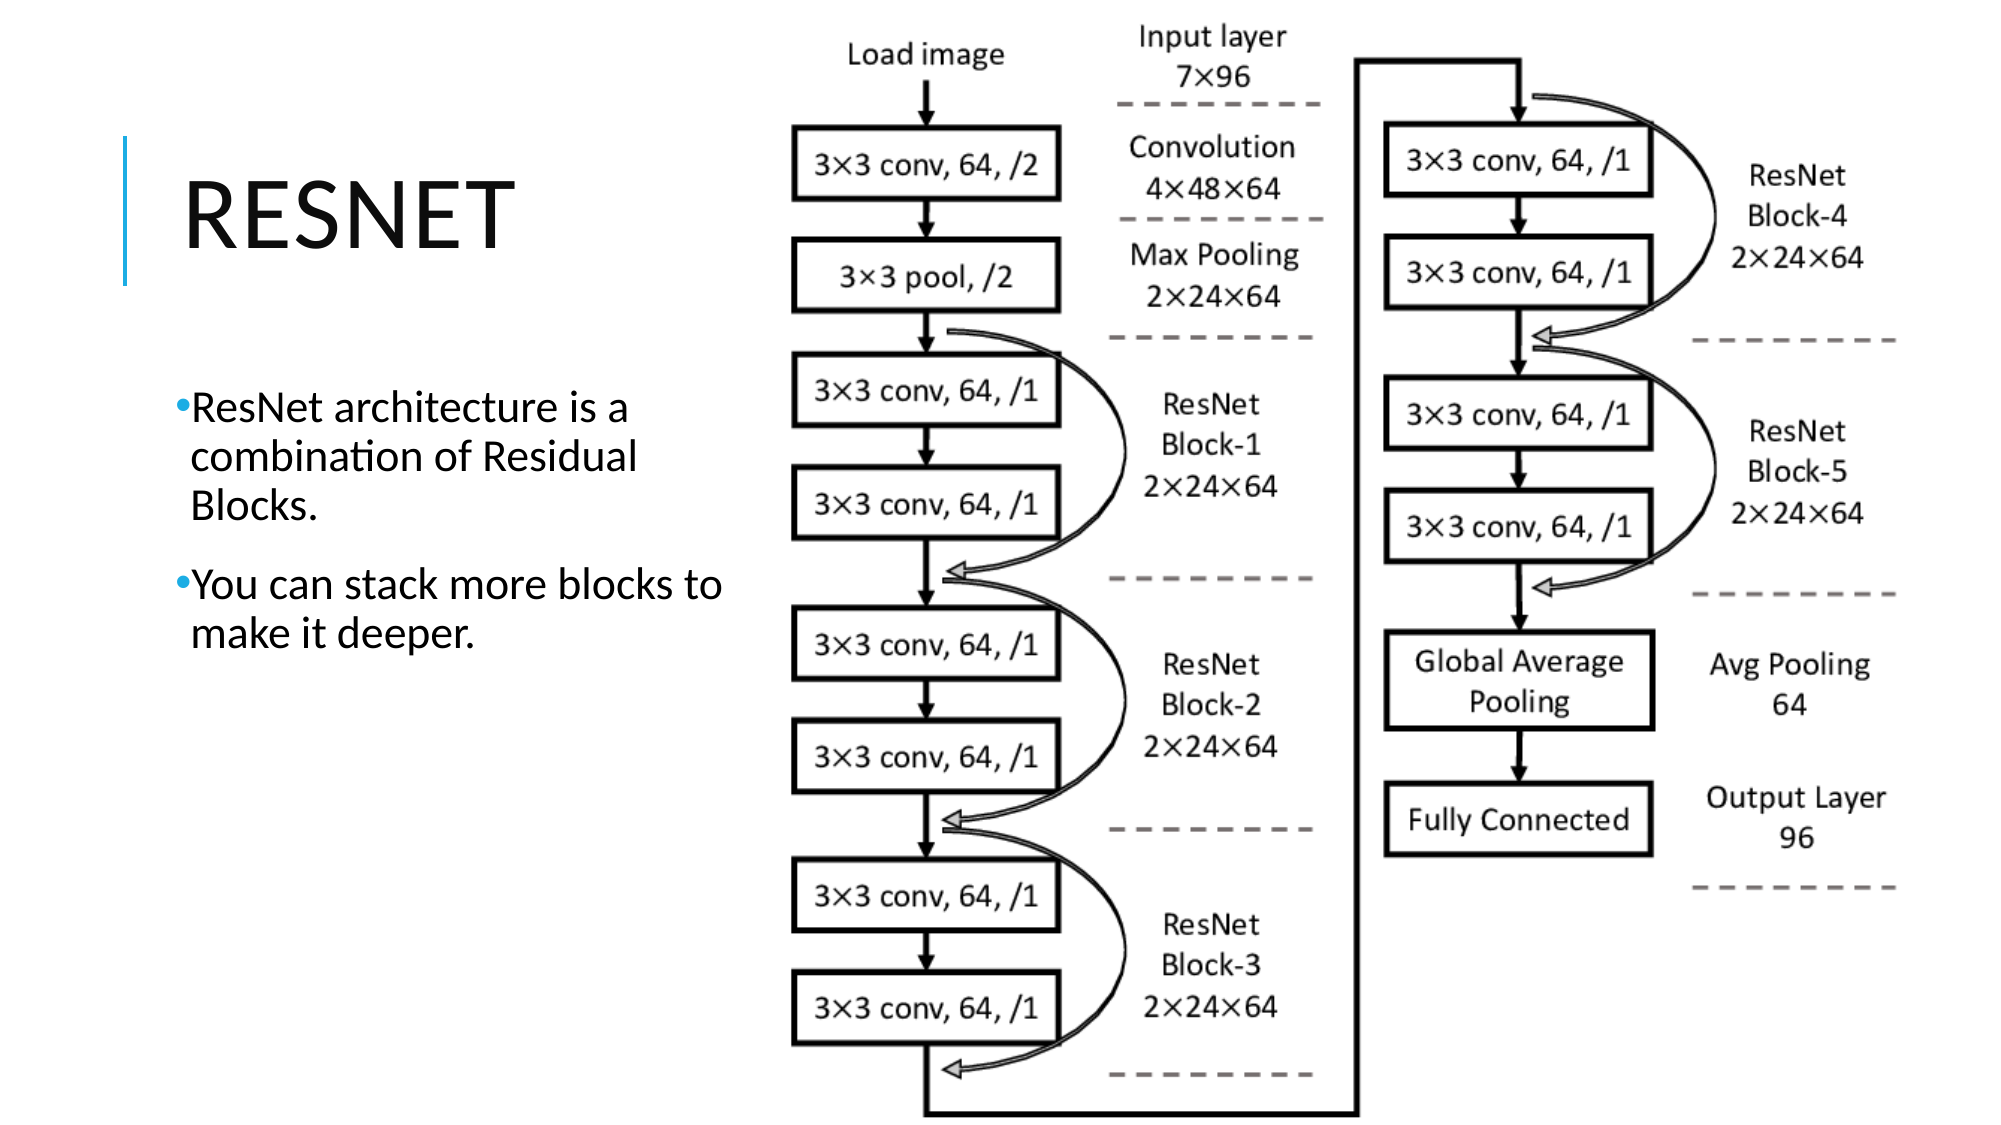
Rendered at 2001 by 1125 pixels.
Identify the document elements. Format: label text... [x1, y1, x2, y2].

title RESNET [168, 96, 774, 342]
picture [780, 0, 1907, 1125]
list ResNet architecture is a combination of Residual Blocks. You can stack more blocks to make it deeper. [168, 375, 744, 1035]
